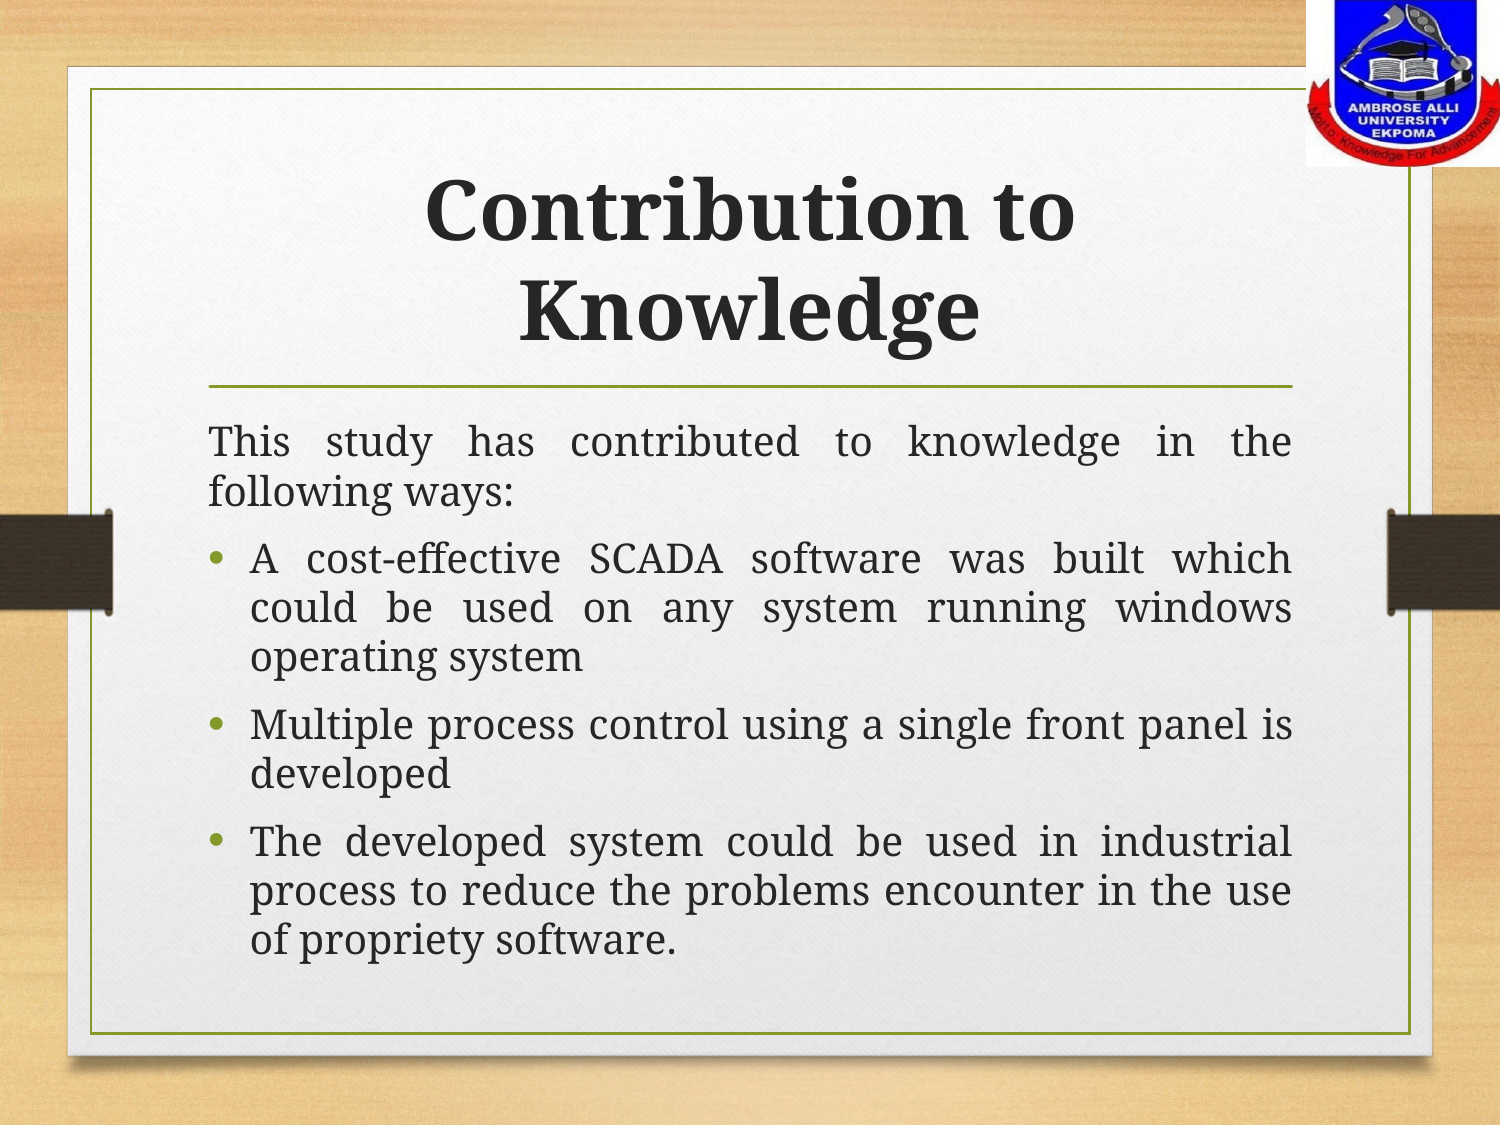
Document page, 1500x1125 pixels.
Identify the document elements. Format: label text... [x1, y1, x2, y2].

picture [0, 0, 1500, 1125]
list This study has contributed to knowledge in the following ways: A cost-effective SCADA software was built which could be used on any system running windows operating system Multiple process control using a single front panel is developed The developed system could be used in industrial process to reduce the problems encounter in the use of propriety software. [193, 408, 1309, 974]
title Contribution to Knowledge [193, 150, 1309, 365]
